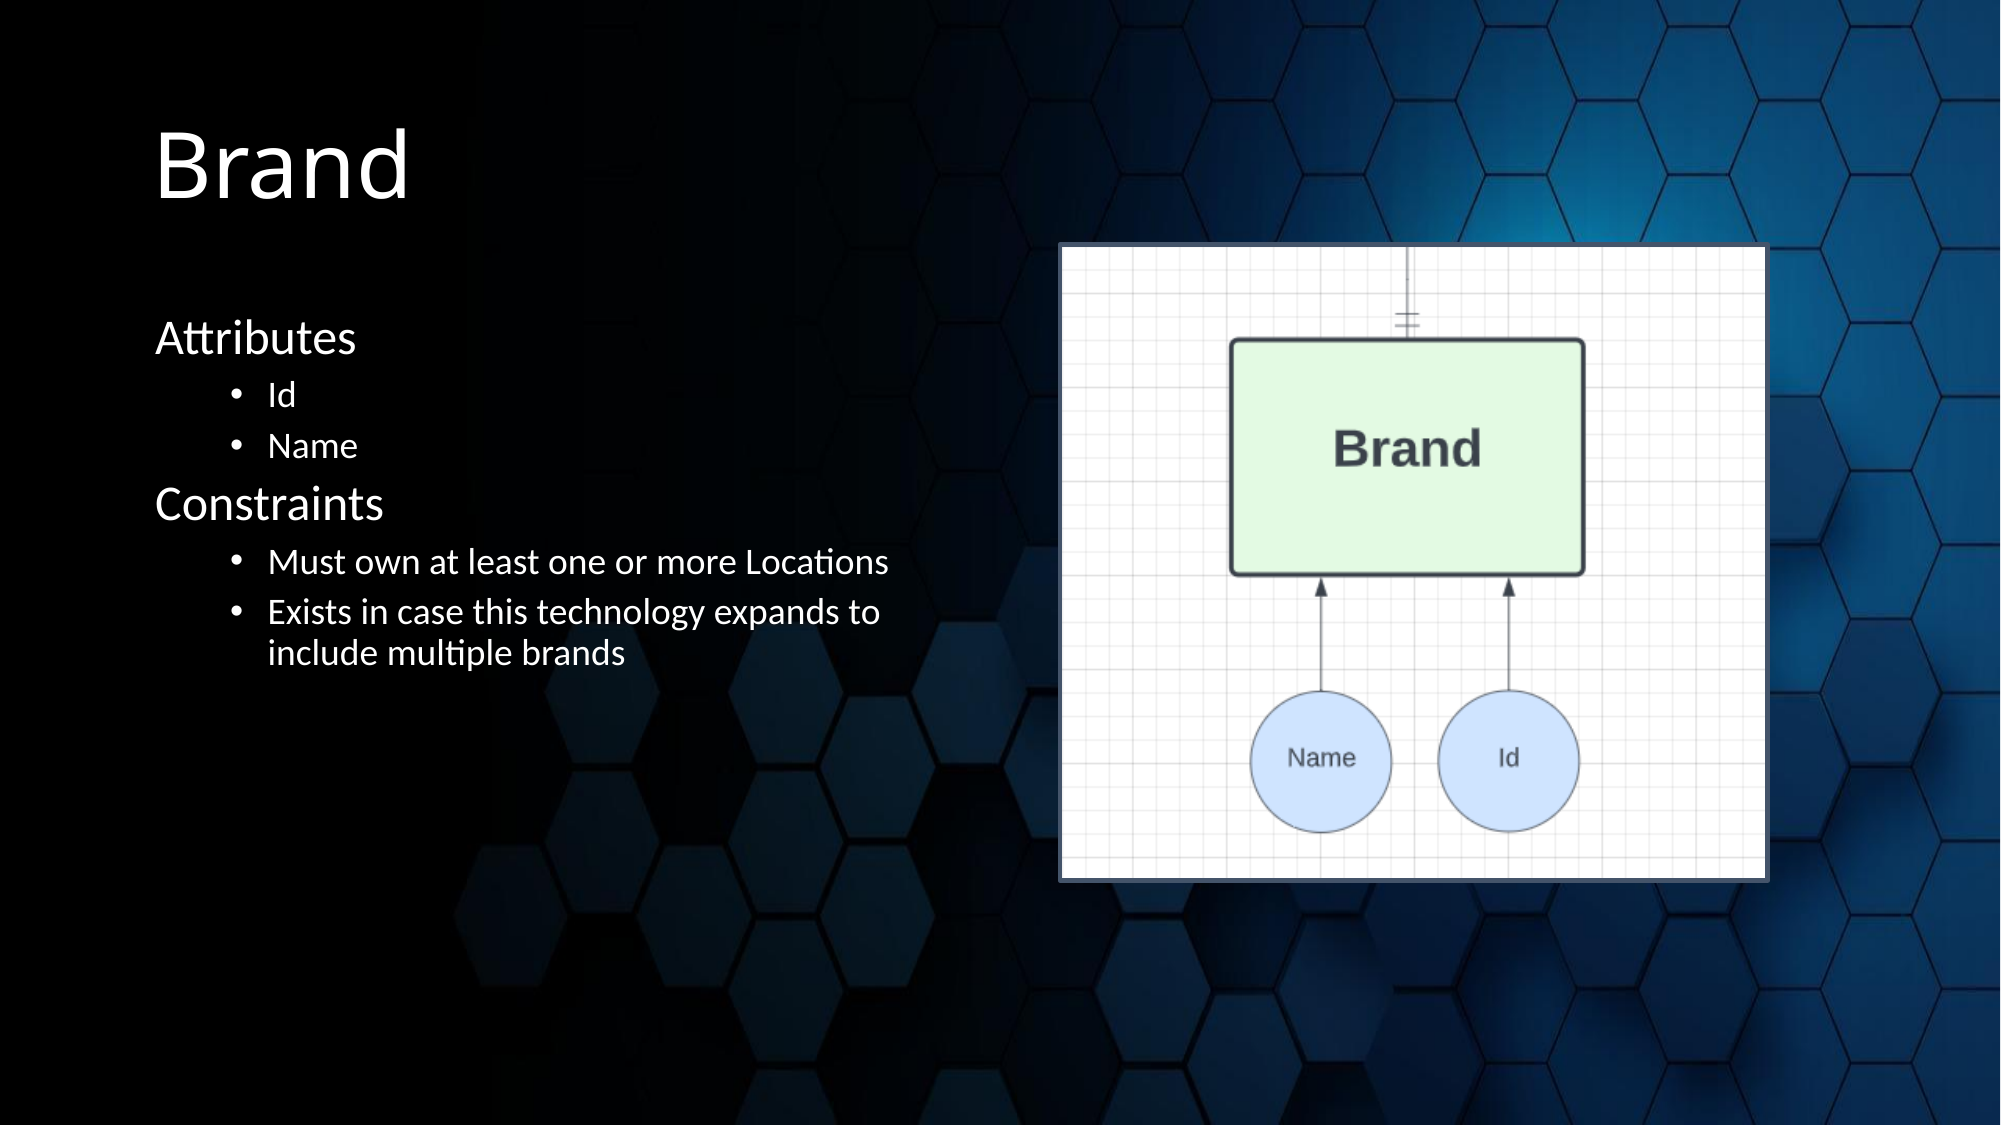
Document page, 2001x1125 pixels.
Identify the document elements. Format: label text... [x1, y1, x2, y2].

picture [0, 0, 2001, 1125]
title Brand [137, 59, 1863, 278]
list Attributes Id Name Constraints Must own at least one or more Locations Exists in case this technology expands to include multiple brands [65, 303, 938, 1018]
